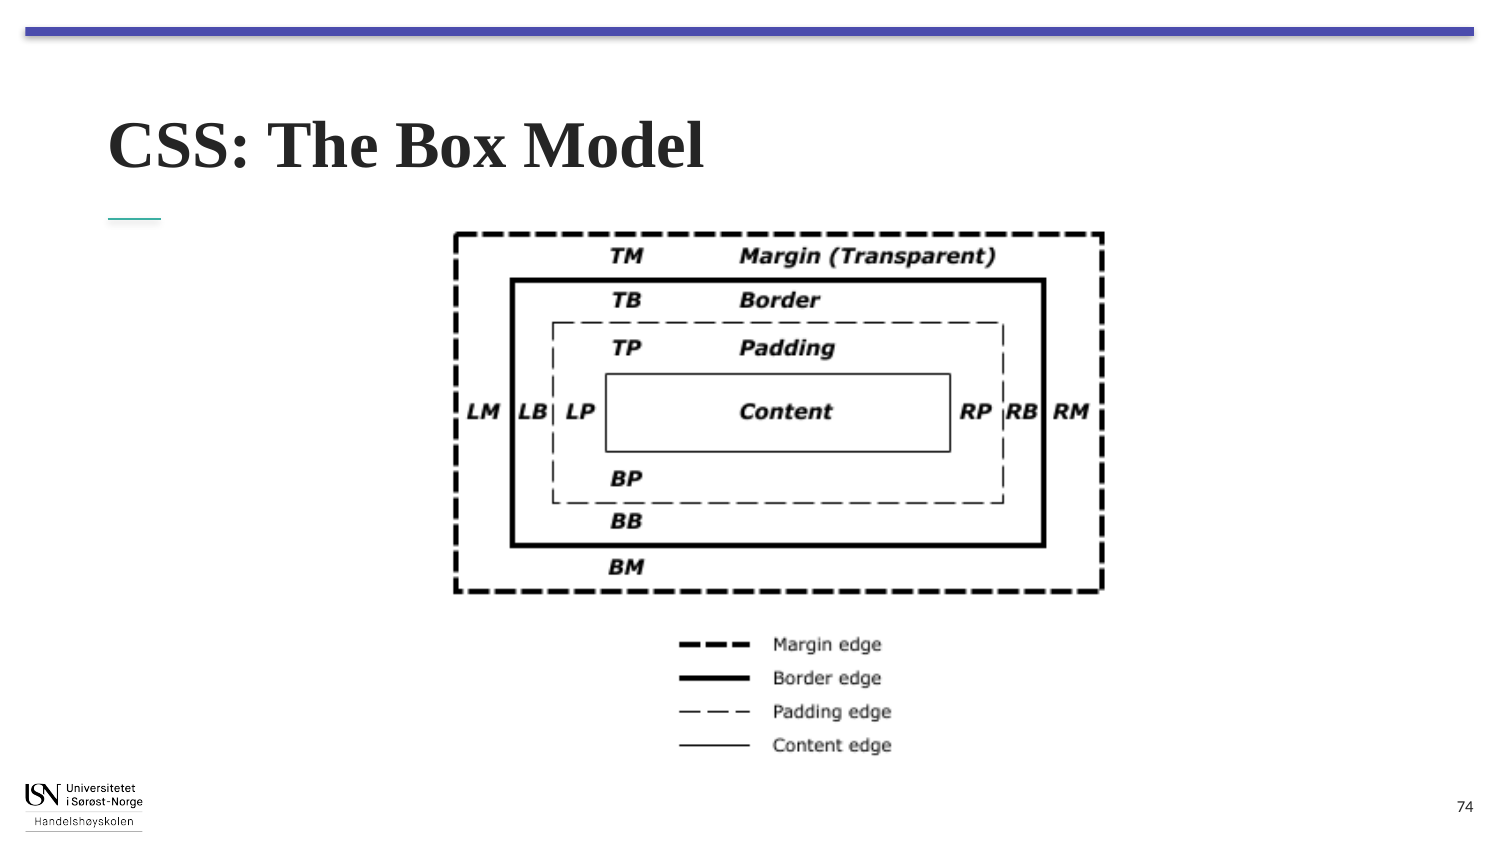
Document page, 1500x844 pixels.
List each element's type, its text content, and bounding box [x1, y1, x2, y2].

picture [375, 186, 1165, 759]
picture [12, 770, 158, 844]
title CSS: The Box Model [107, 70, 1414, 211]
slide_number 74 [1123, 793, 1474, 820]
